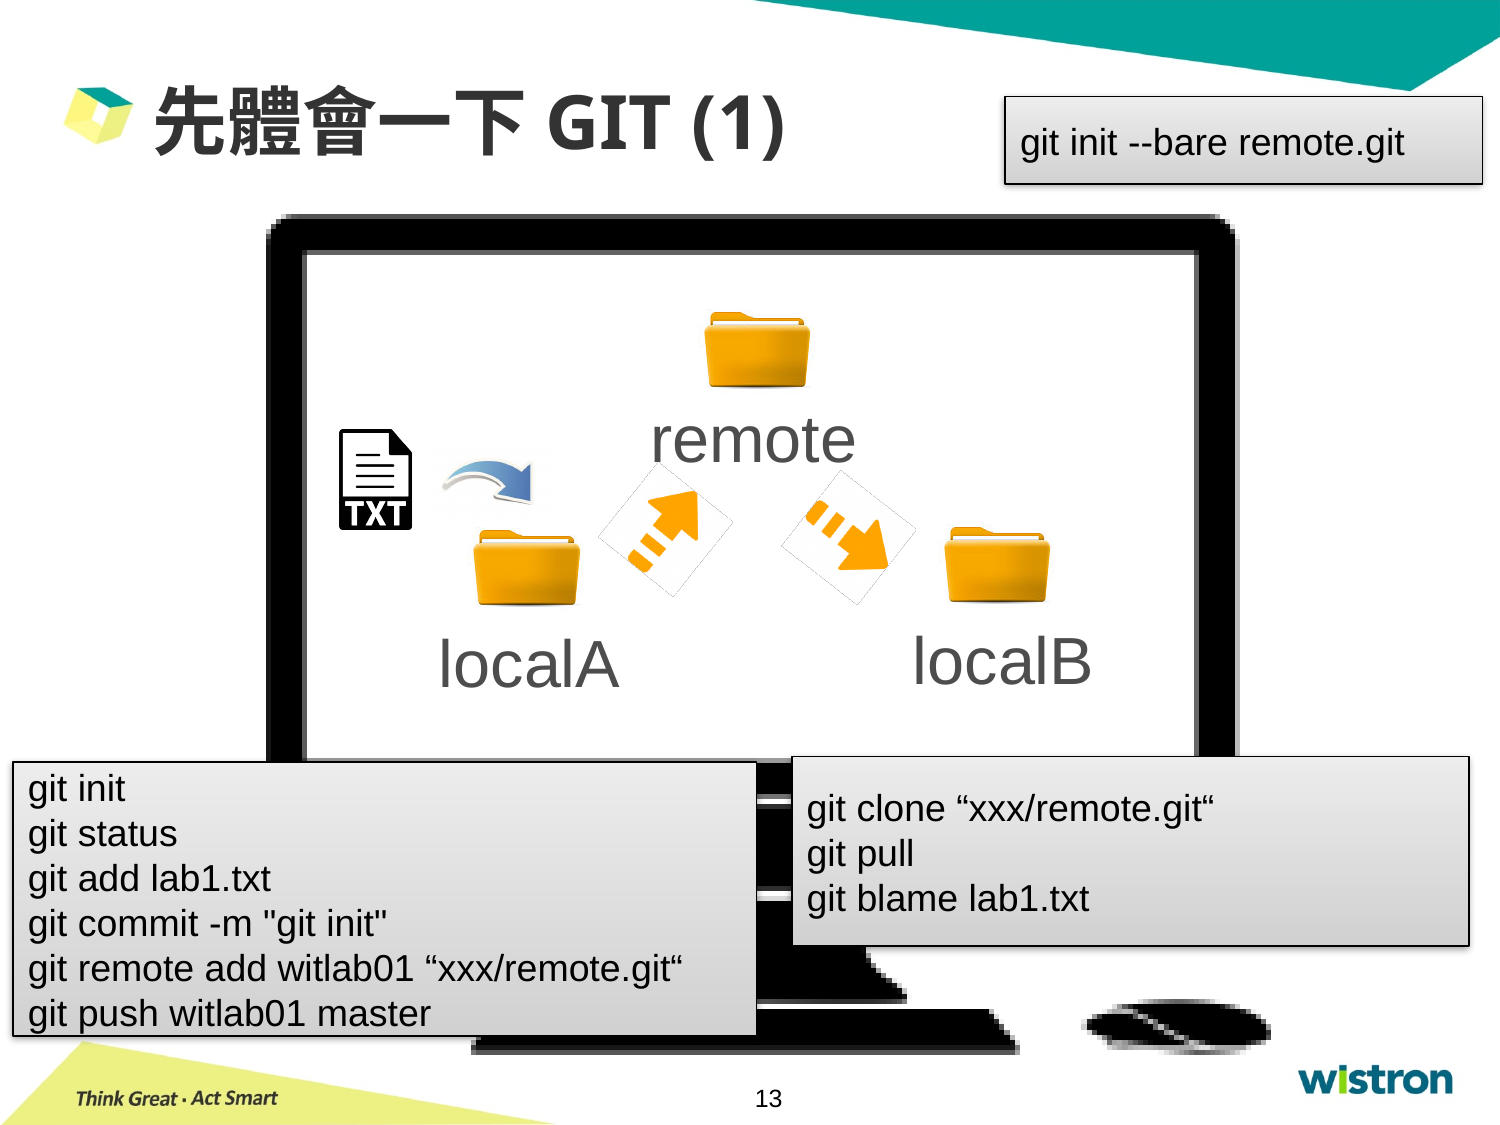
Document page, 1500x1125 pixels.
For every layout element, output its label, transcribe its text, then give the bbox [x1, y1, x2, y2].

text_box git clone “xxx/remote.git“ git pull git blame lab1.txt [1285, 756, 1470, 947]
title 先體會一下GIT (1) [137, 67, 1425, 174]
text_box git init git status git add lab1.txt git commit -m "git init" git remote add witlab01 “xxx/remote.git“ git push witlab01 master [12, 761, 250, 1037]
text_box git init --bare remote.git [1004, 96, 1483, 185]
picture [0, 0, 1500, 1125]
